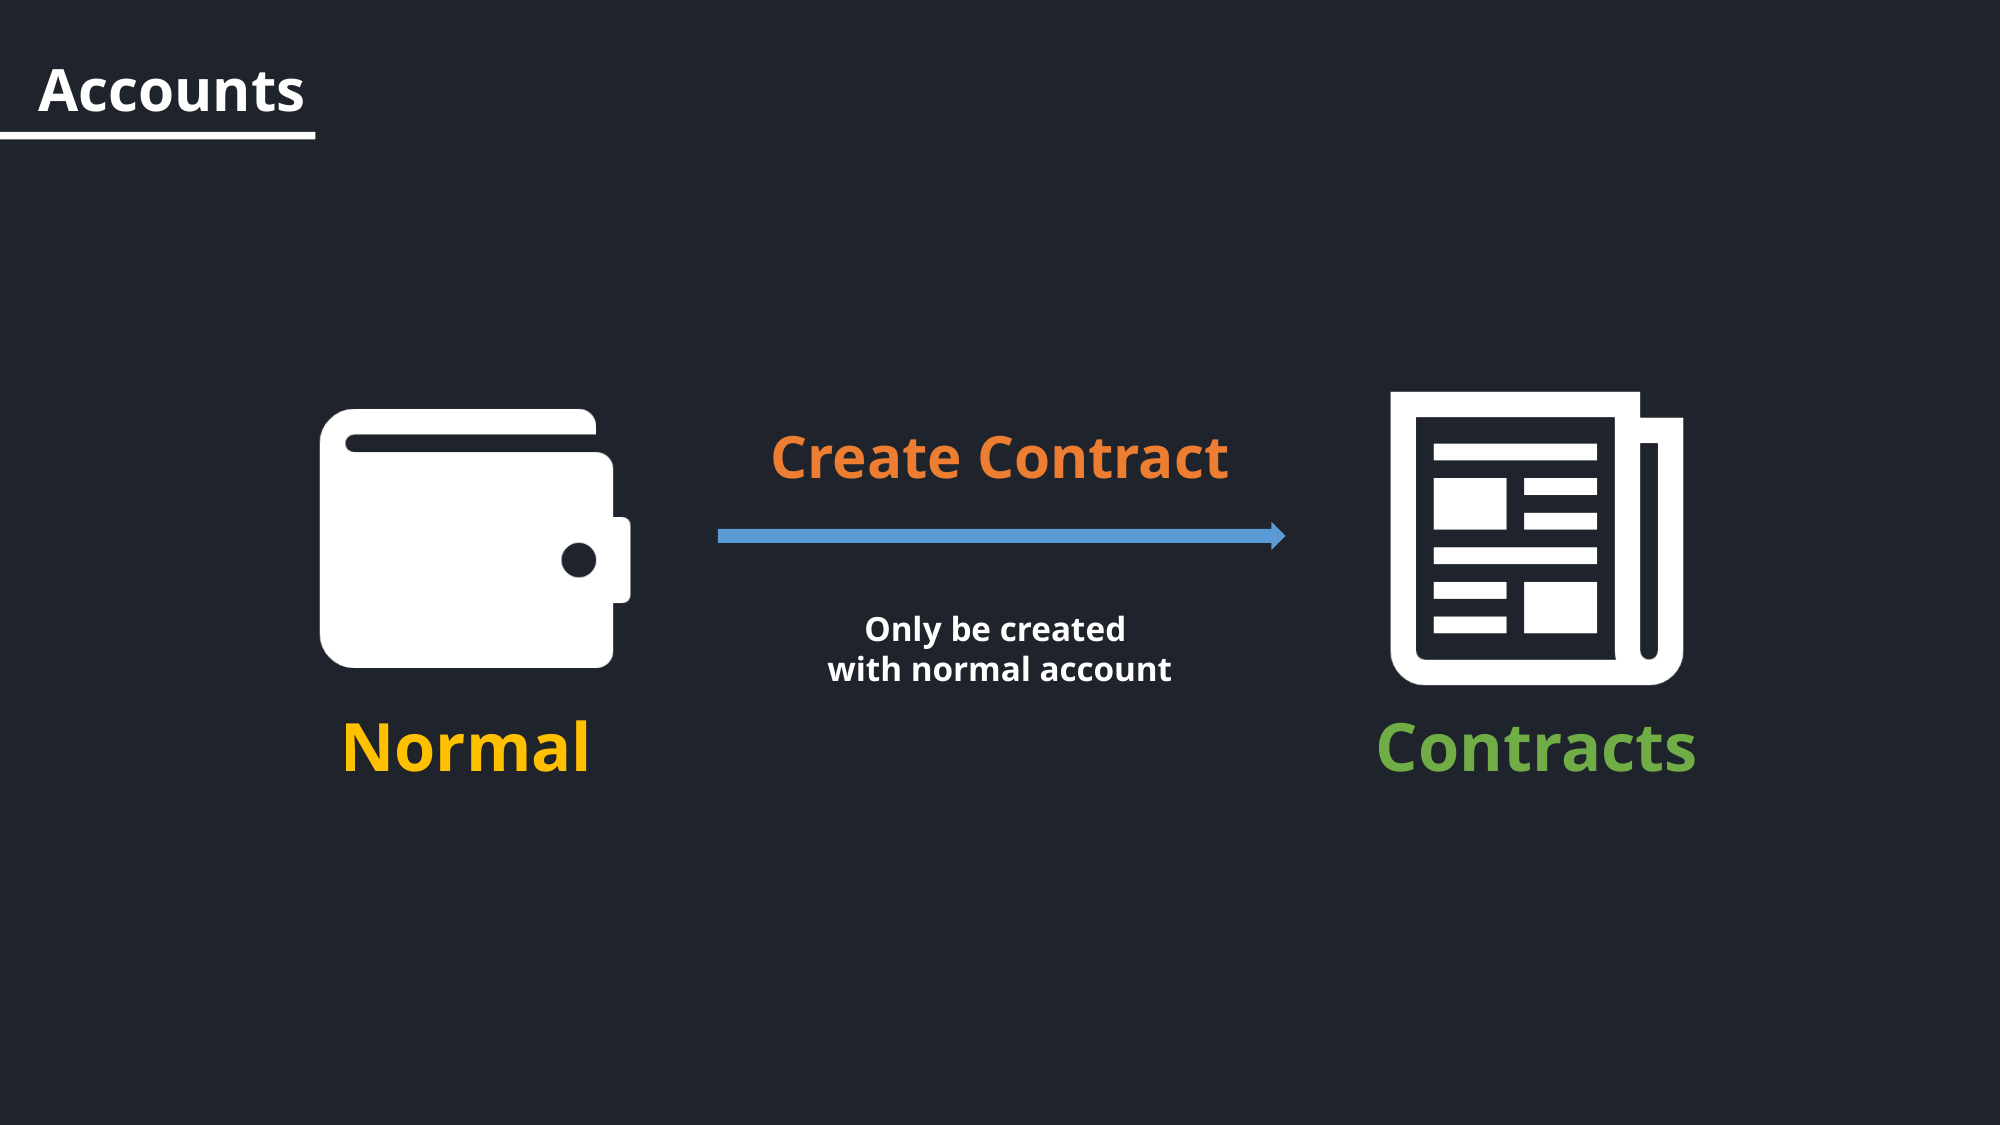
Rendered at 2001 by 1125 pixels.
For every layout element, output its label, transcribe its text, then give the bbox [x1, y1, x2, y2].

text_box [0, 131, 317, 140]
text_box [259, 331, 674, 794]
text_box Accounts [23, 46, 321, 131]
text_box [1330, 331, 1744, 794]
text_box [717, 412, 1286, 698]
